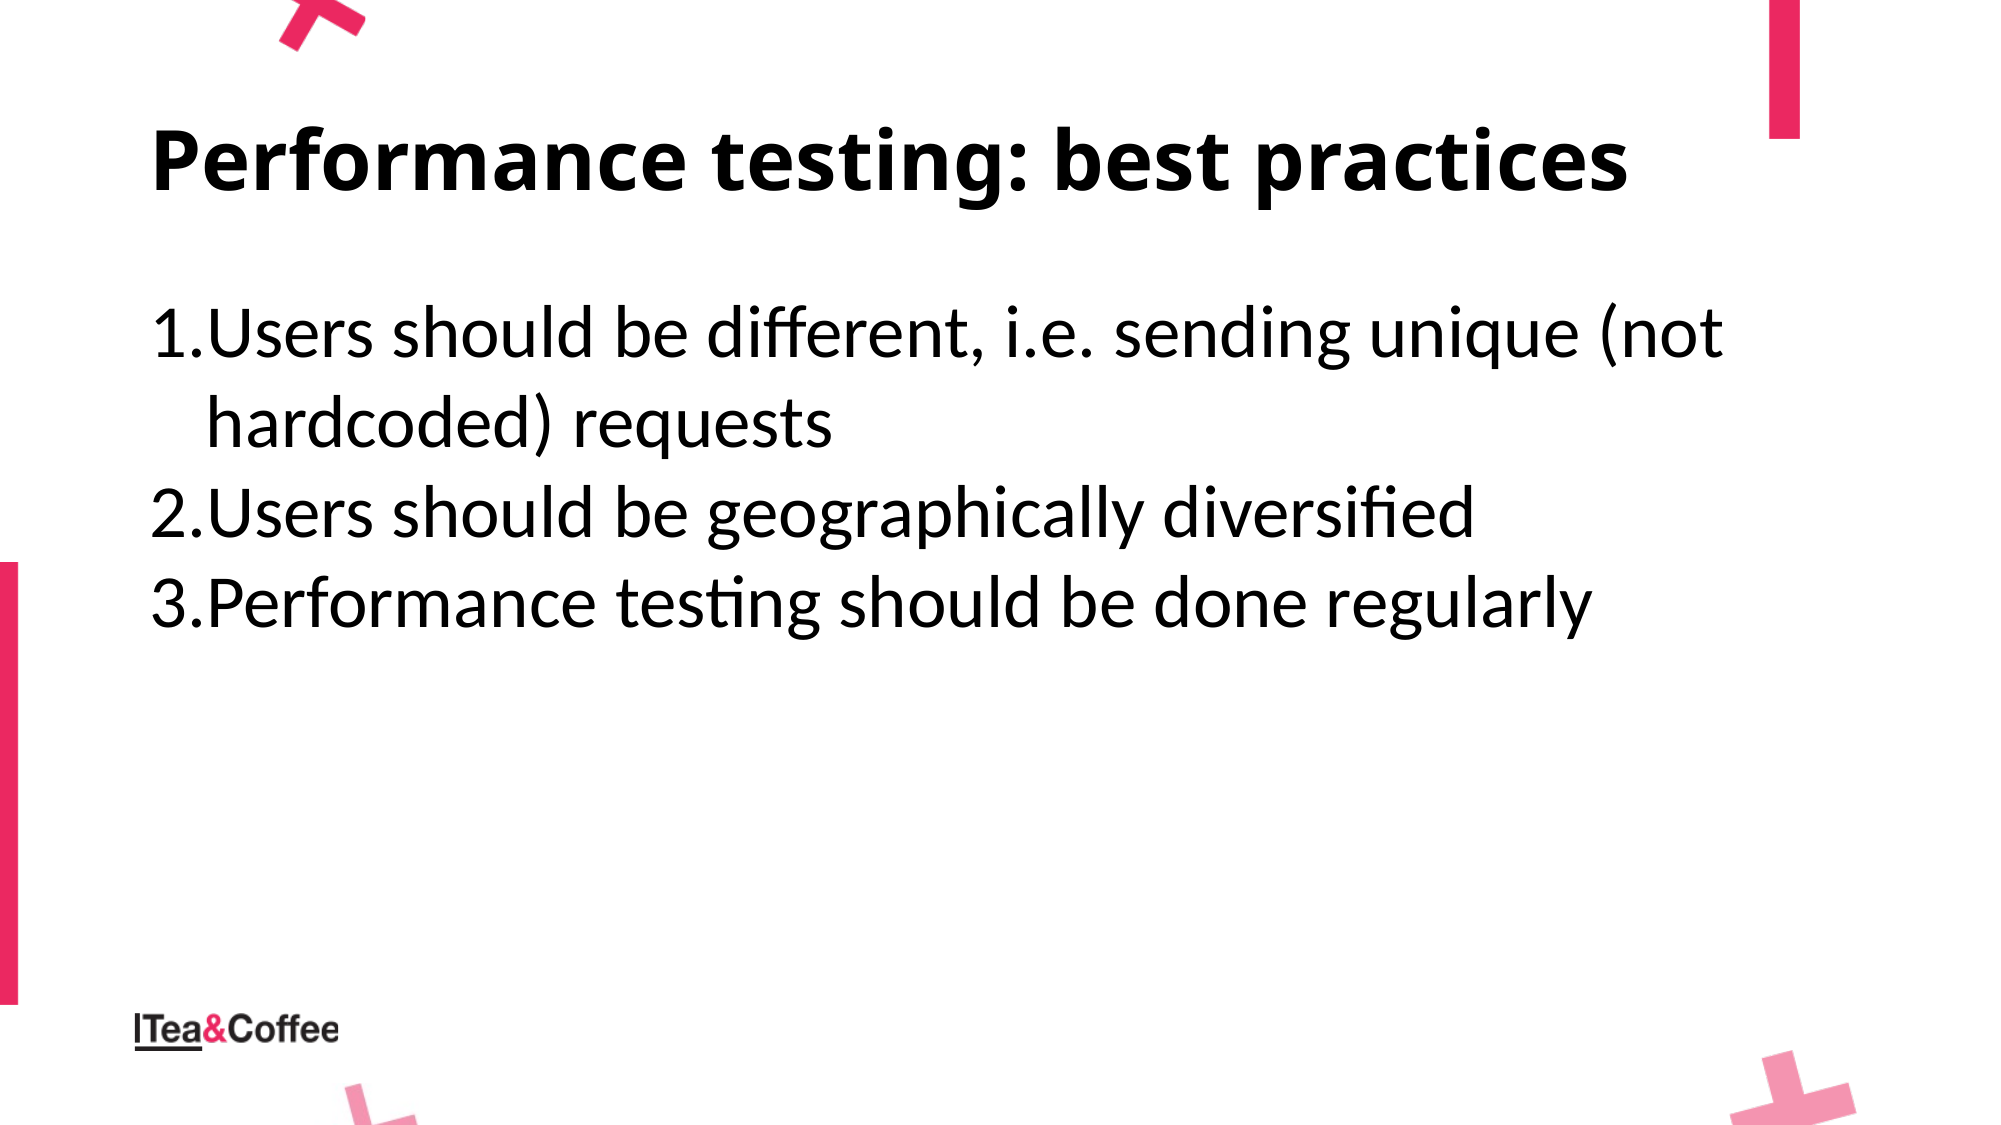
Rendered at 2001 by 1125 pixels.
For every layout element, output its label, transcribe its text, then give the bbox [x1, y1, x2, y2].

picture [314, 1083, 420, 1125]
picture [0, 562, 19, 1005]
picture [263, 0, 366, 52]
picture [134, 1012, 339, 1051]
text_box Users should be different, i.e. sending unique (not hardcoded) requests Users should be geographically diversified Performance testing should be done regularly [134, 275, 1901, 937]
picture [1768, 0, 1800, 139]
text_box Performance testing: best practices [134, 112, 1769, 215]
picture [1728, 1050, 1857, 1125]
